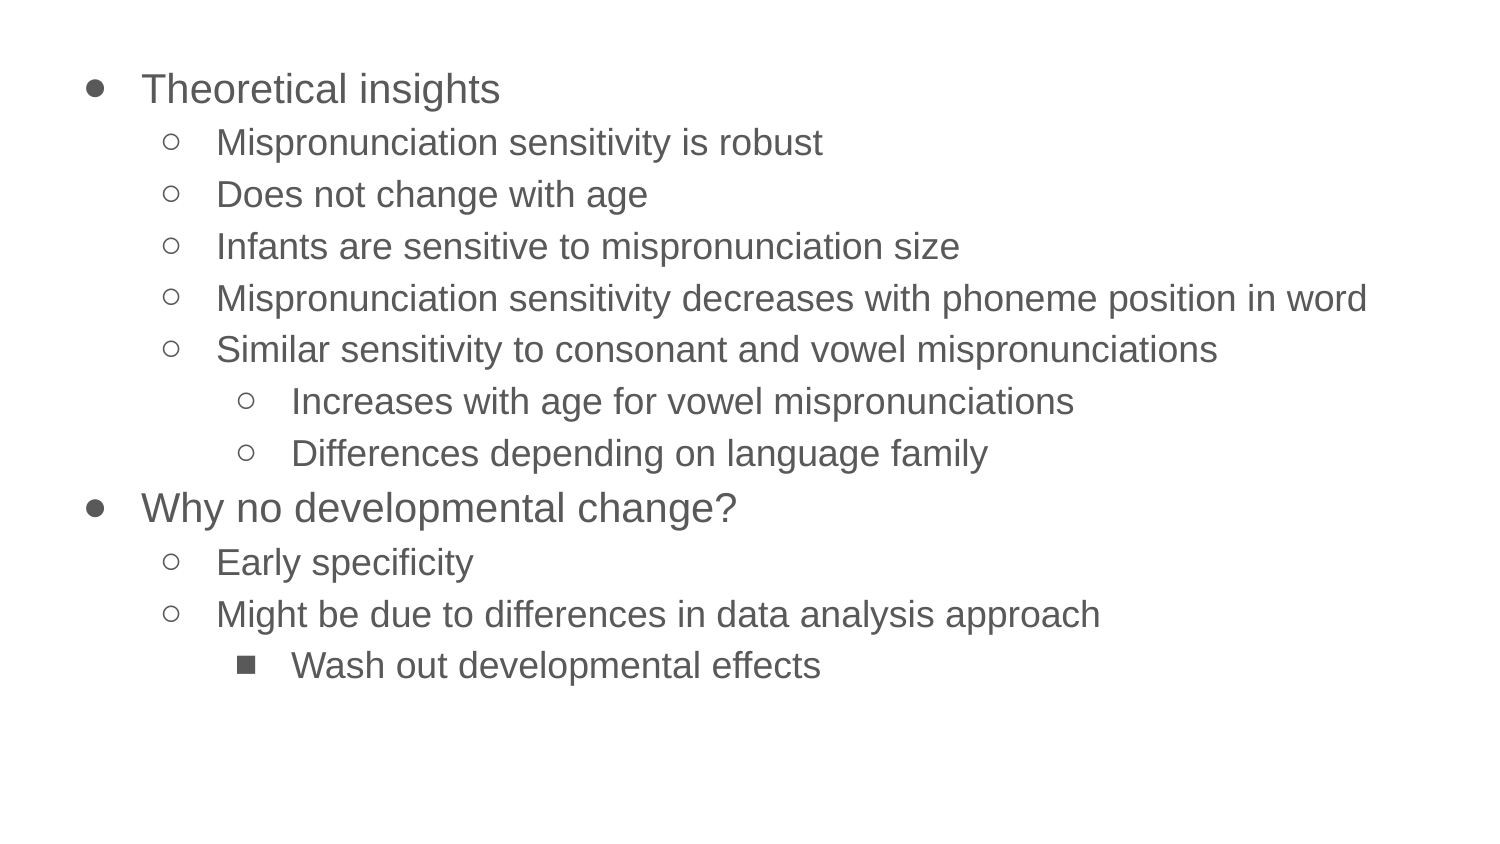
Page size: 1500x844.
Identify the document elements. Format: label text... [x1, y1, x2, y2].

list Theoretical insights Mispronunciation sensitivity is robust Does not change with age Infants are sensitive to mispronunciation size Mispronunciation sensitivity decreases with phoneme position in word Similar sensitivity to consonant and vowel mispronunciations Increases with age for vowel mispronunciations Differences depending on language family Why no developmental change? Early specificity Might be due to differences in data analysis approach Wash out developmental effects [51, 39, 1449, 811]
